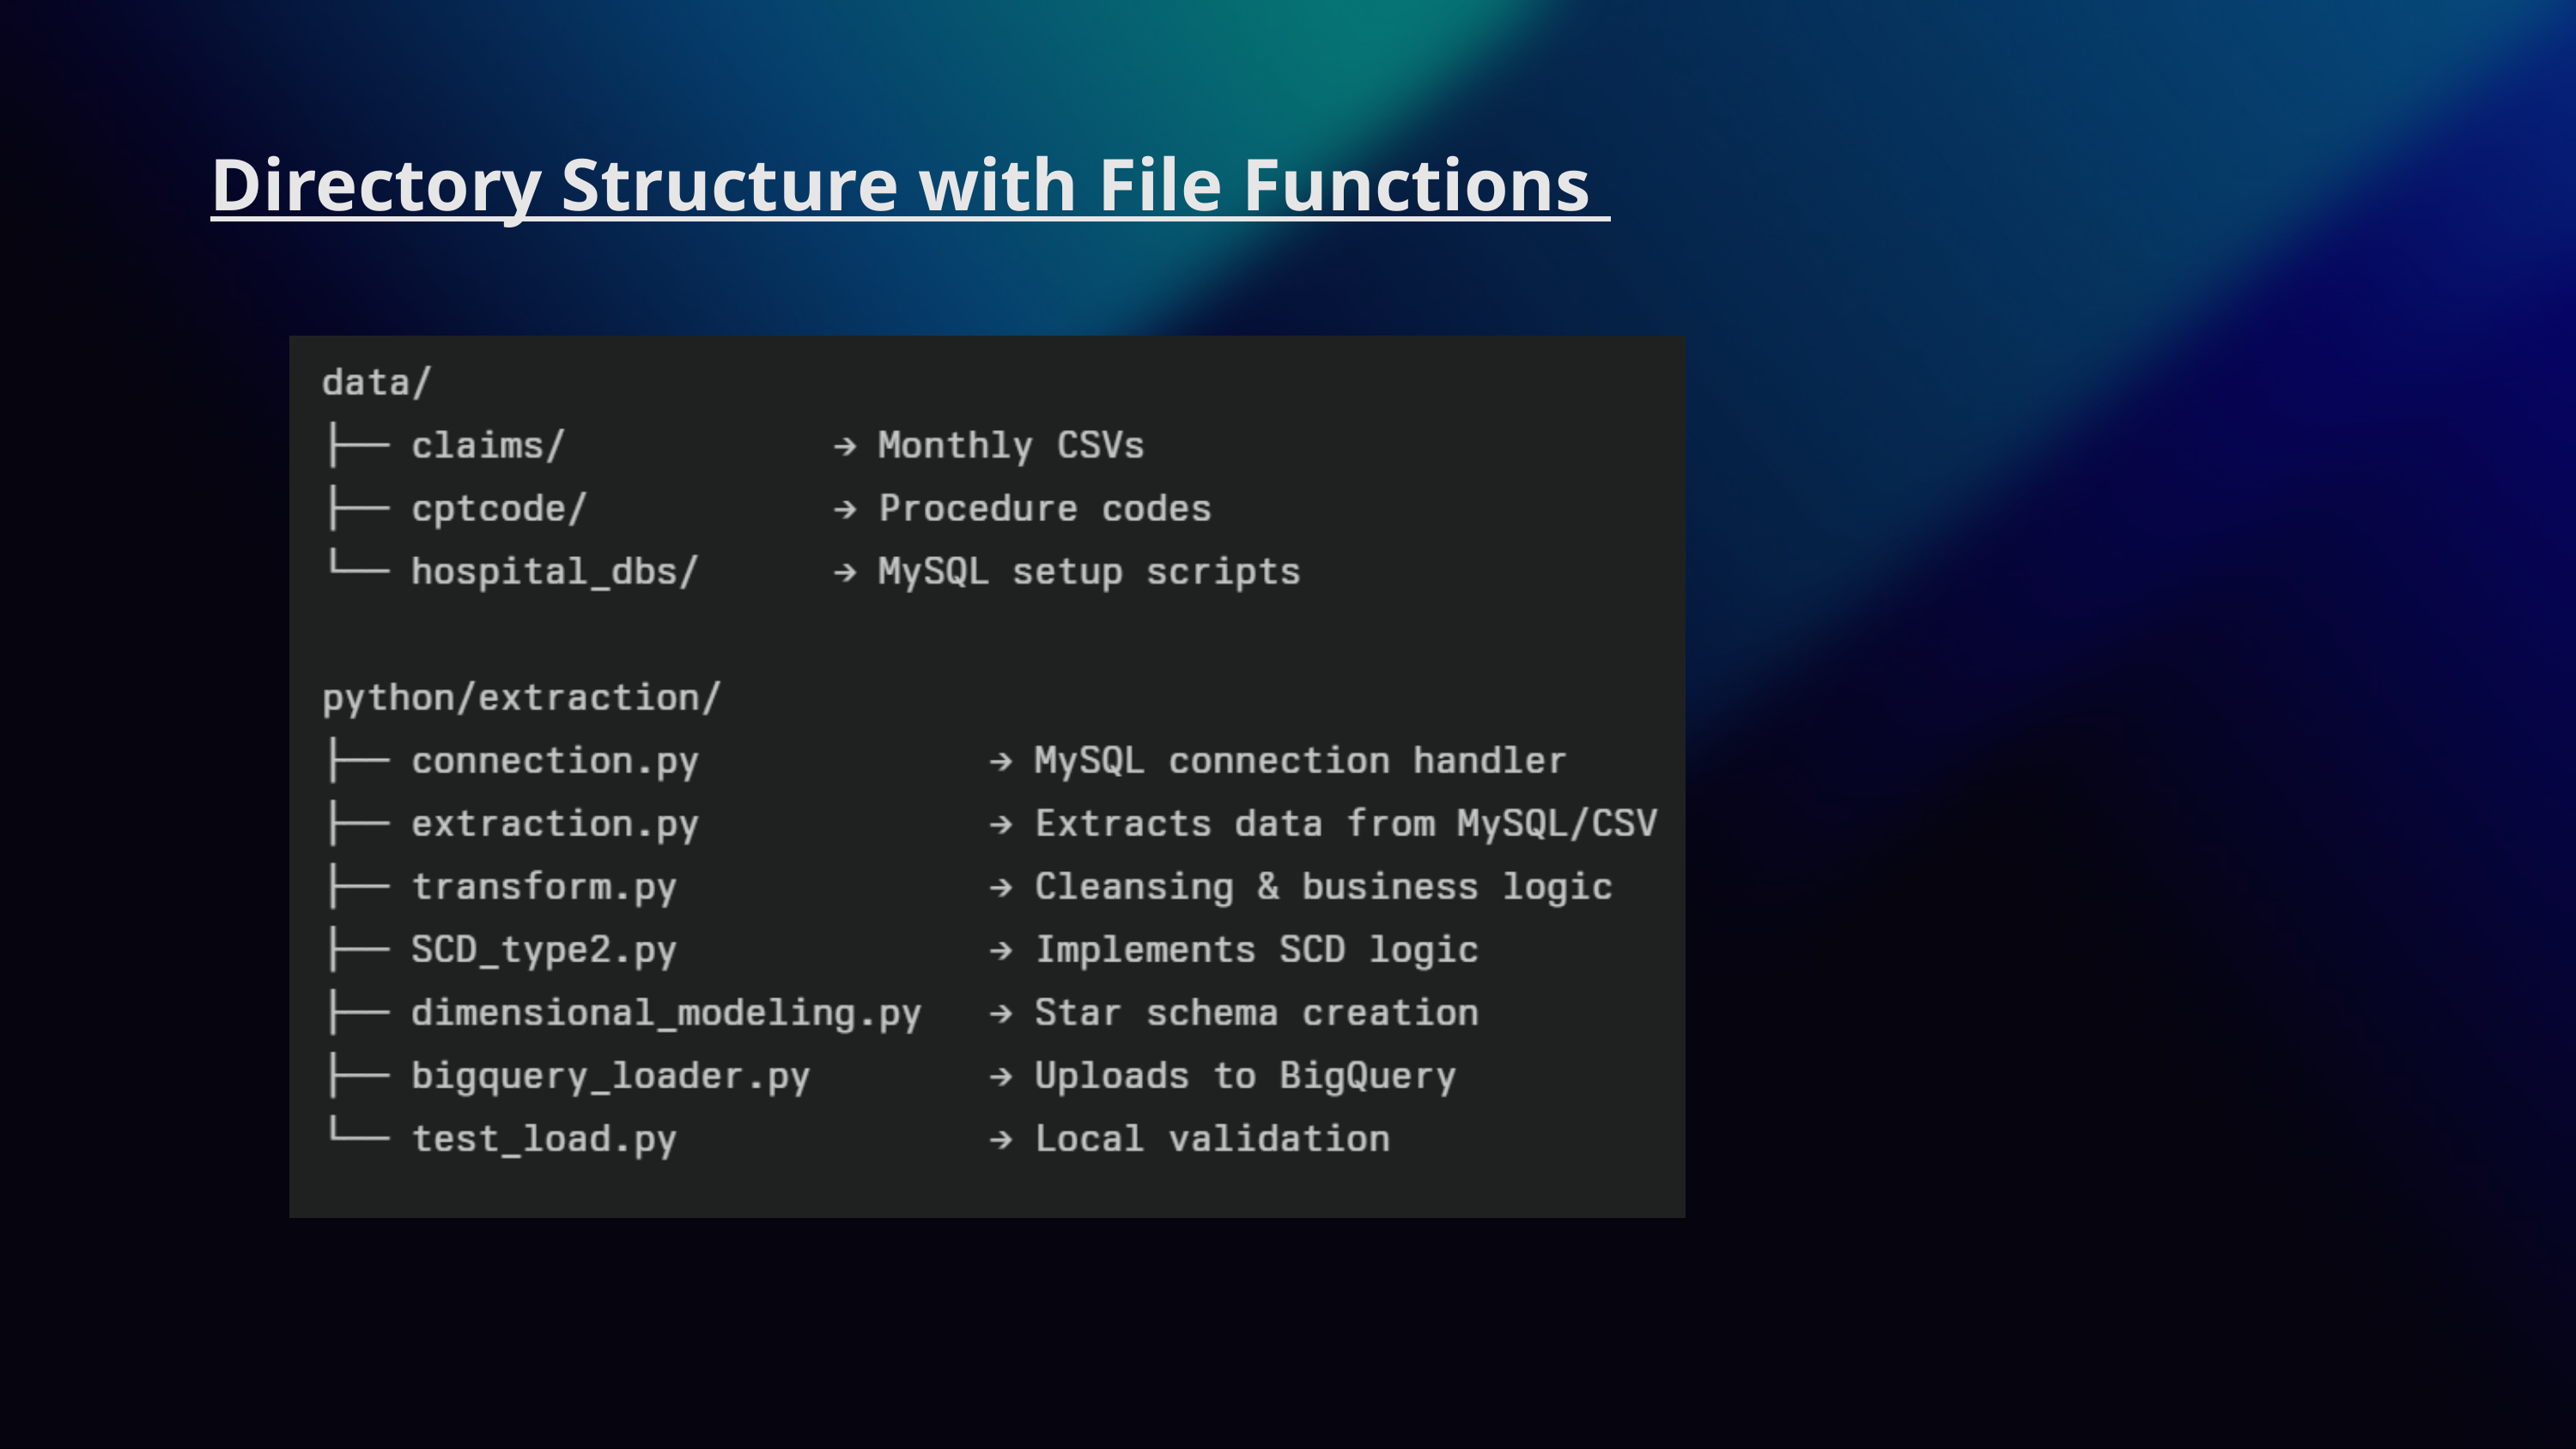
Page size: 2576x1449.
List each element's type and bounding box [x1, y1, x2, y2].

picture [289, 335, 1686, 1218]
text_box [0, 0, 2576, 1449]
